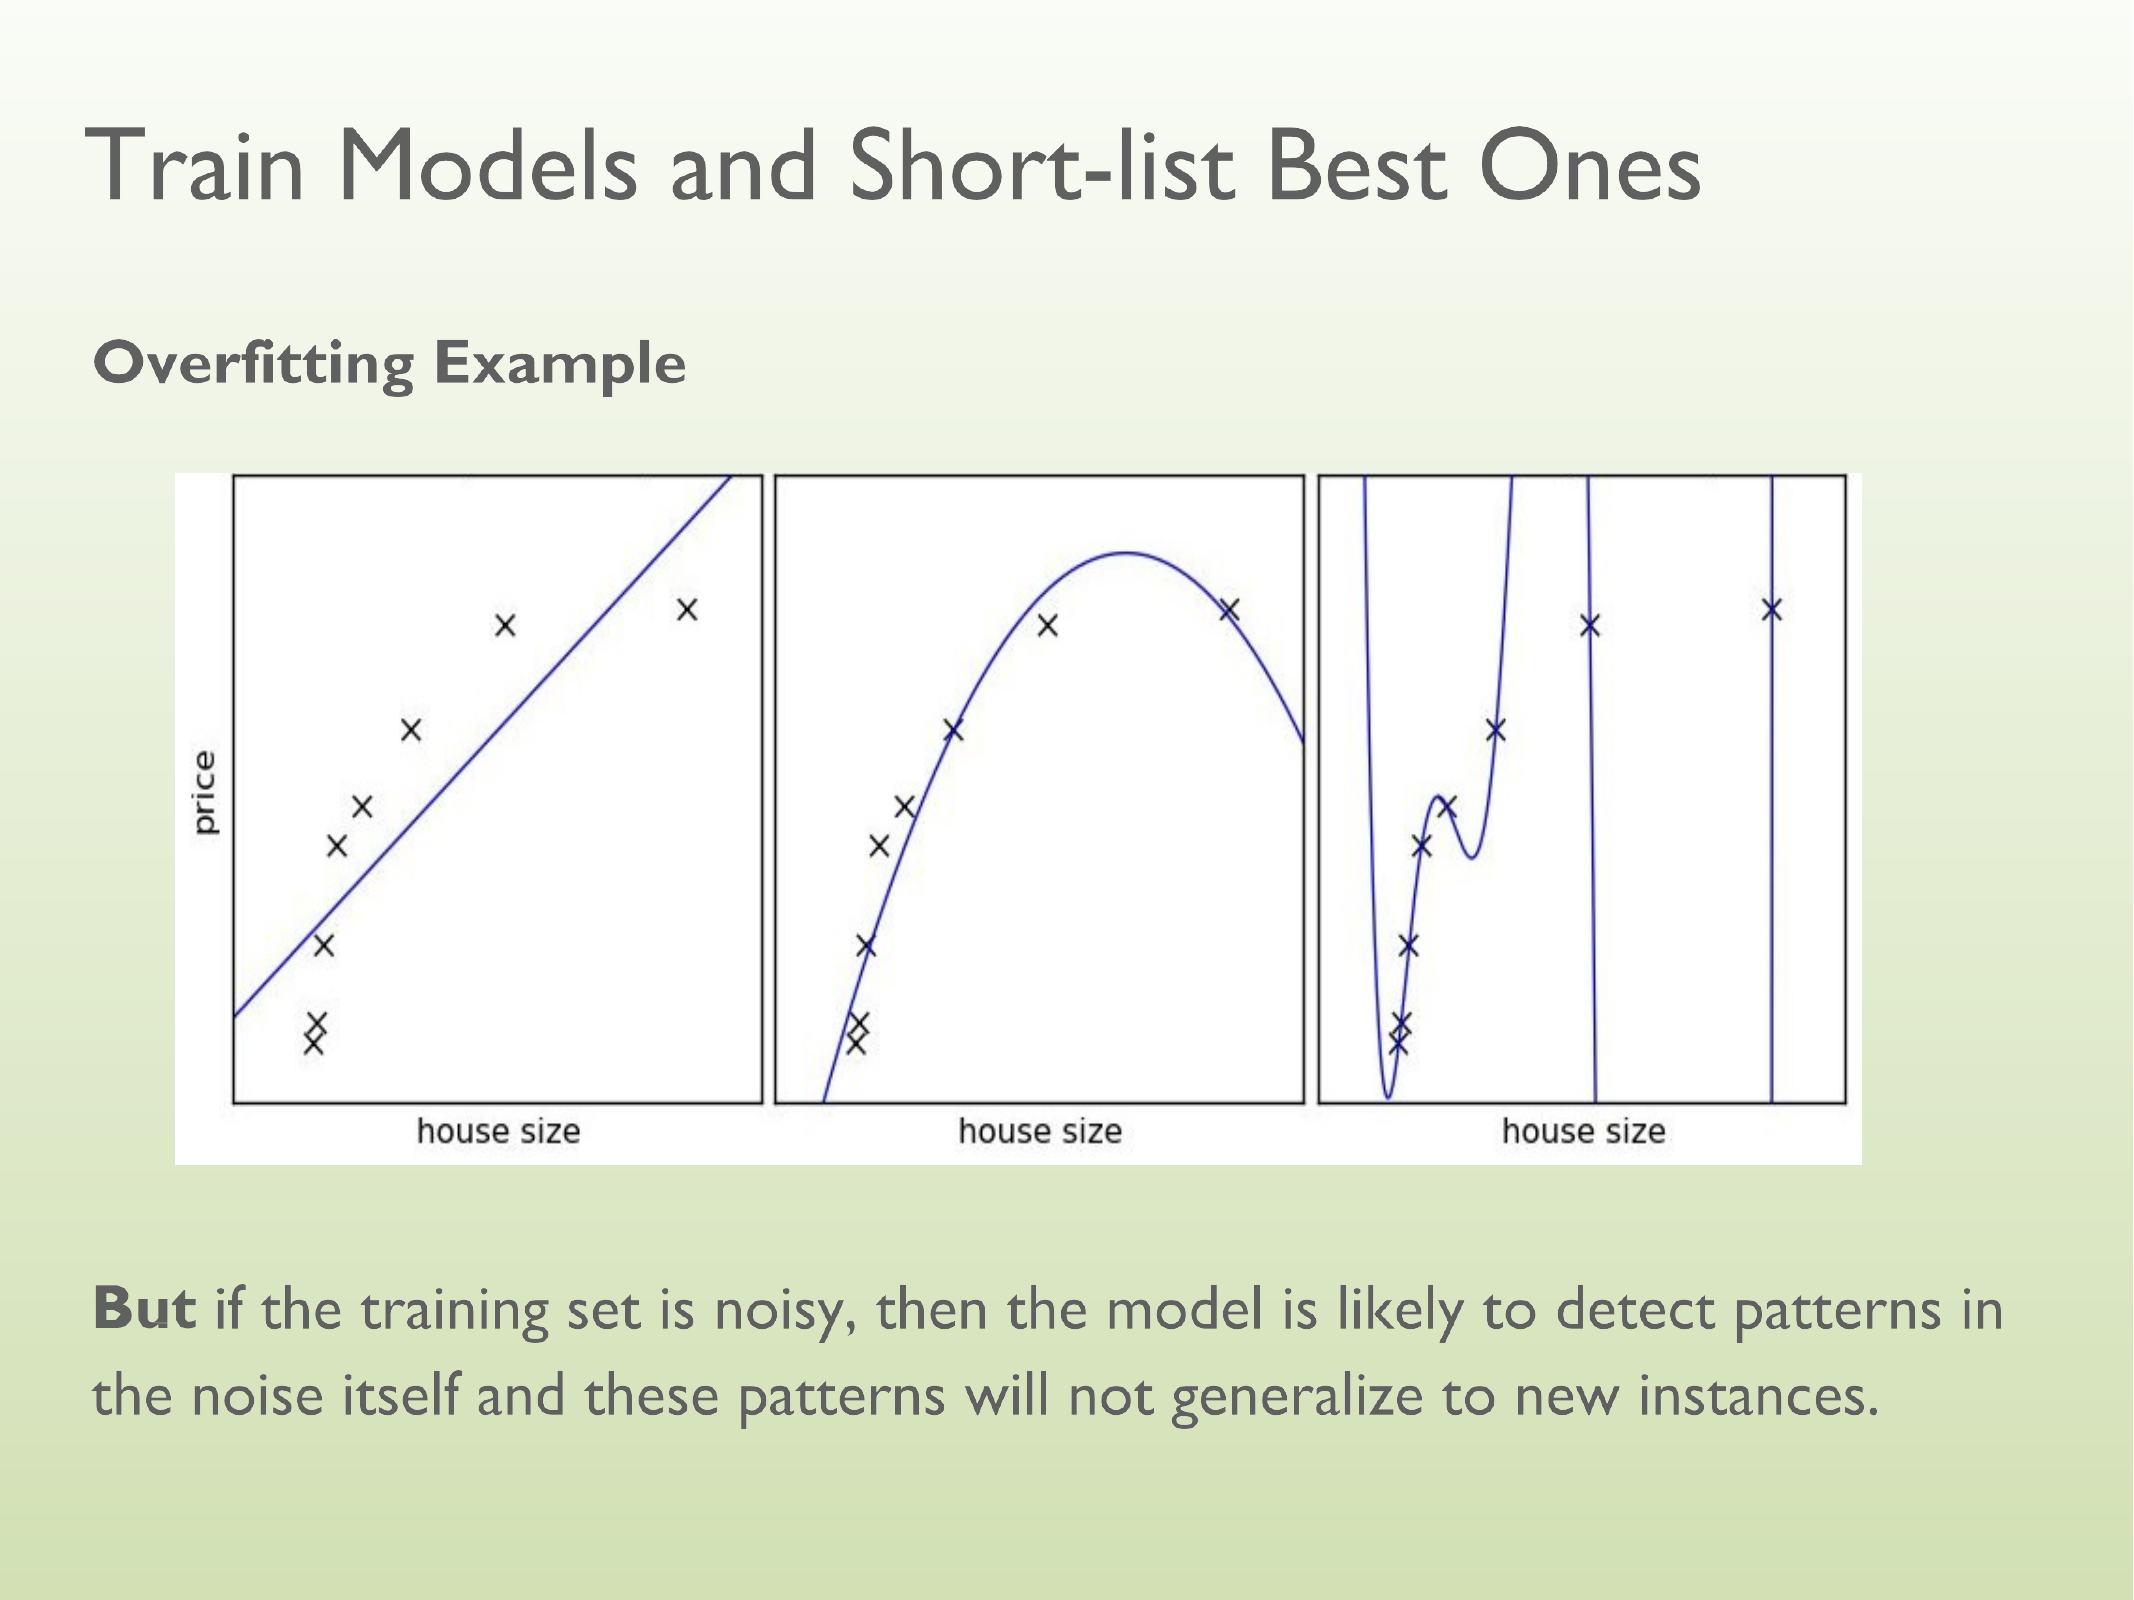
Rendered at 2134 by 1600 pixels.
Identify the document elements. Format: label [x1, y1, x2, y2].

picture [217, 1284, 2001, 1343]
picture [93, 339, 685, 398]
picture [84, 125, 1701, 200]
text_box [171, 1290, 196, 1329]
picture [175, 473, 1862, 1166]
text_box [95, 1285, 132, 1328]
picture [90, 1370, 1878, 1429]
text_box [138, 1299, 168, 1329]
